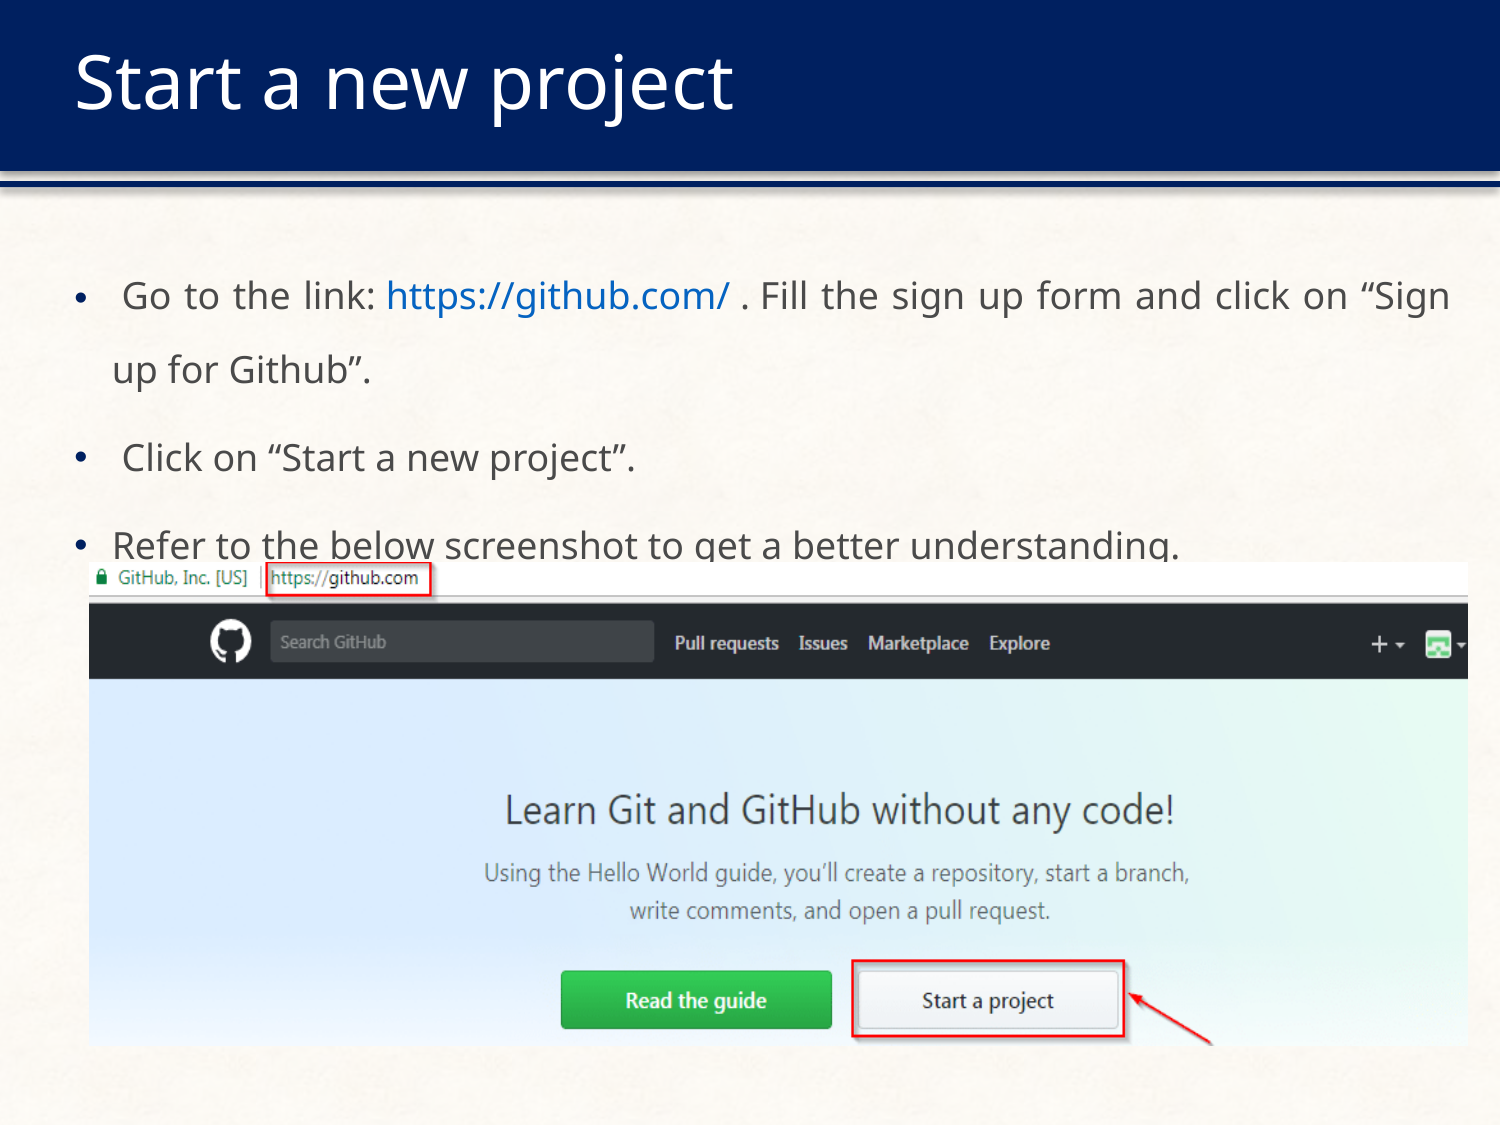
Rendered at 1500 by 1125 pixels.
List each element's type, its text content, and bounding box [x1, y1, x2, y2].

title Start a new project [59, 0, 1500, 171]
list Go to the link: https://github.com/ . Fill the sign up form and click on “Sign up for Github”. Click on “Start a new project”. Refer to the below screenshot to get a better understanding. [59, 239, 1468, 1125]
picture [88, 562, 1468, 1046]
